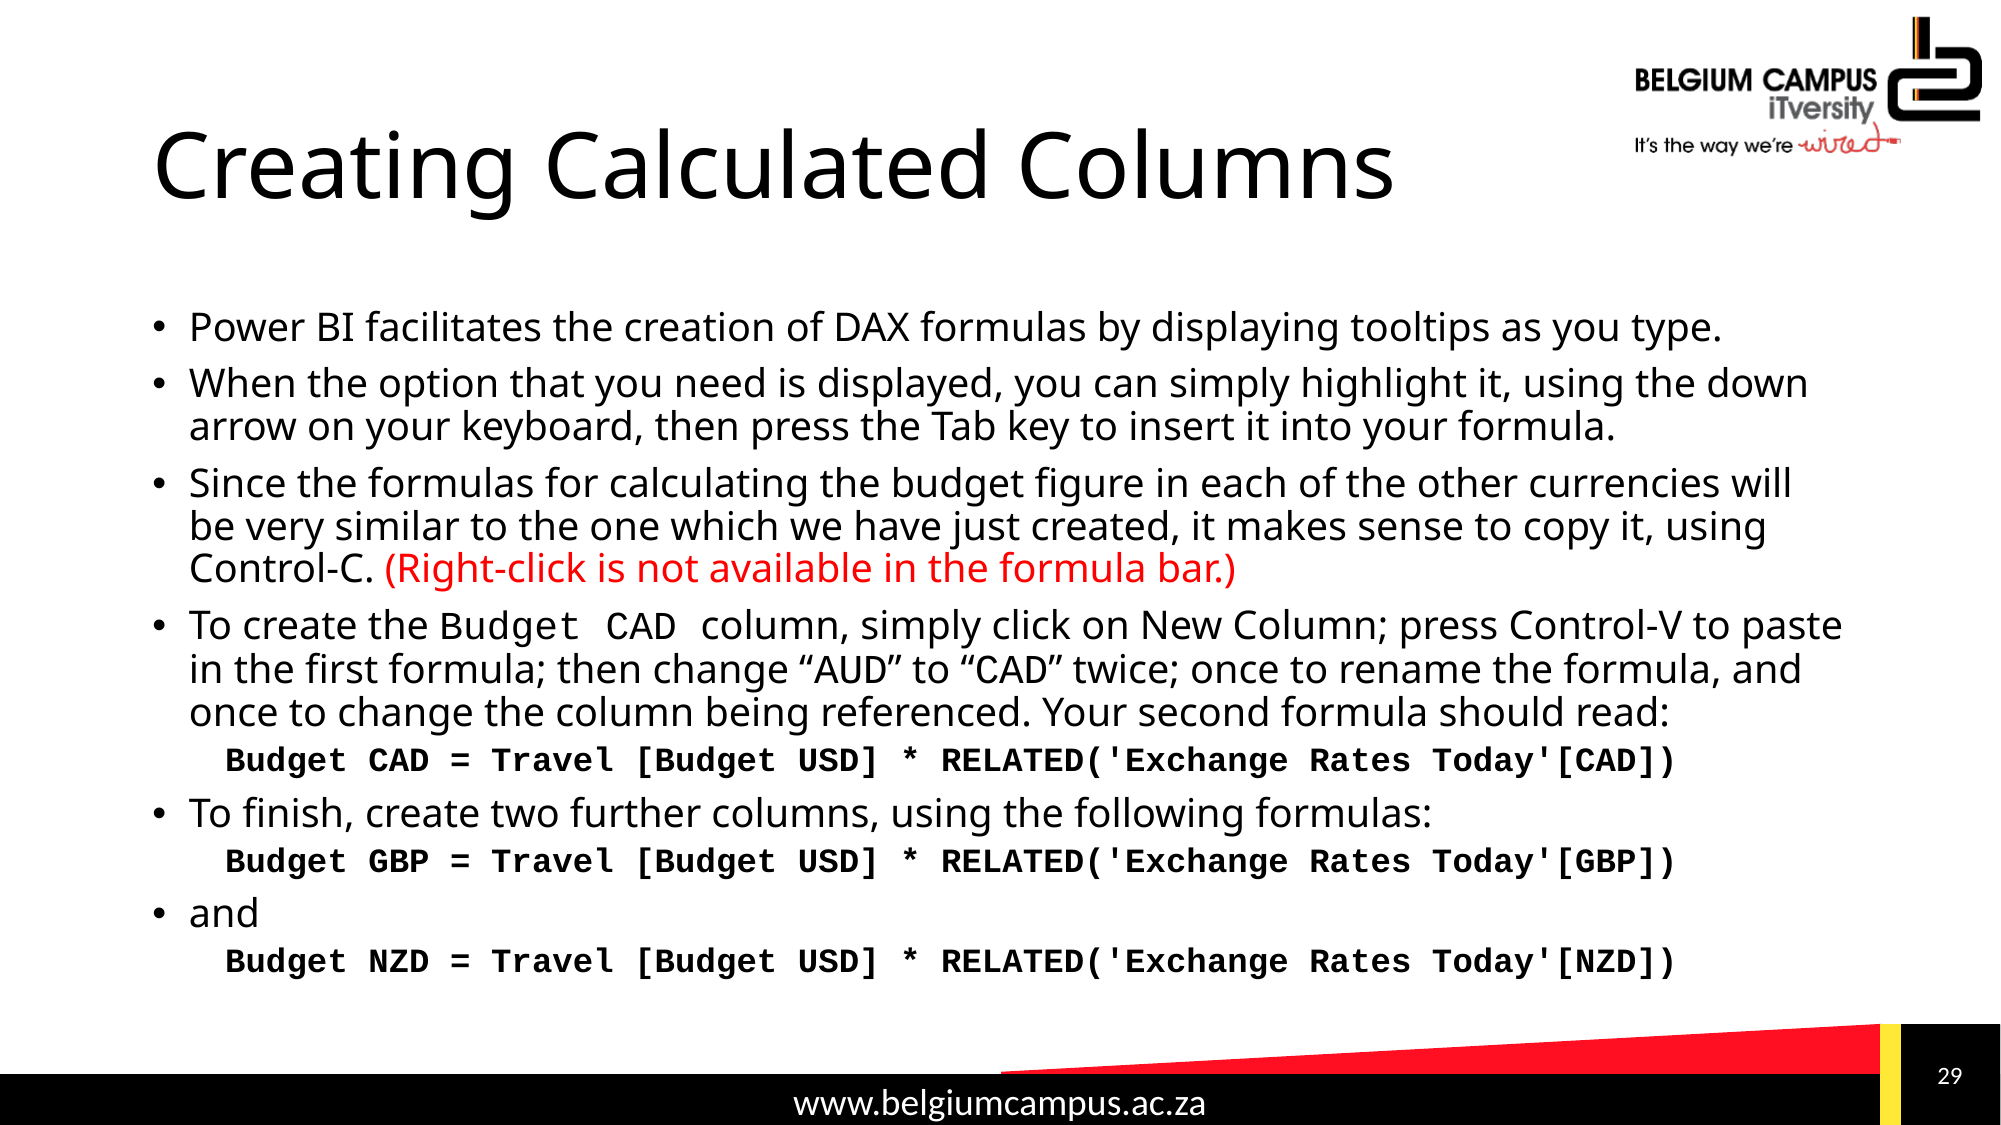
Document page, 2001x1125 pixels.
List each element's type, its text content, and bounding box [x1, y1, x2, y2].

list Power BI facilitates the creation of DAX formulas by displaying tooltips as you type. When the option that you need is displayed, you can simply highlight it, using the down arrow on your keyboard, then press the Tab key to insert it into your formula. Since the formulas for calculating the budget figure in each of the other currencies will be very similar to the one which we have just created, it makes sense to copy it, using Control-C. (Right-click is not available in the formula bar.) To create the Budget CAD column, simply click on New Column; press Control-V to paste in the first formula; then change “AUD” to “CAD” twice; once to rename the formula, and once to change the column being referenced. Your second formula should read: Budget CAD = Travel [Budget USD] * RELATED('Exchange Rates Today'[CAD]) To finish, create two further columns, using the following formulas: Budget GBP = Travel [Budget USD] * RELATED('Exchange Rates Today'[GBP]) and Budget NZD = Travel [Budget USD] * RELATED('Exchange Rates Today'[NZD]) [137, 299, 1863, 1014]
title Creating Calculated Columns [137, 59, 1863, 278]
picture [1631, 0, 1986, 198]
